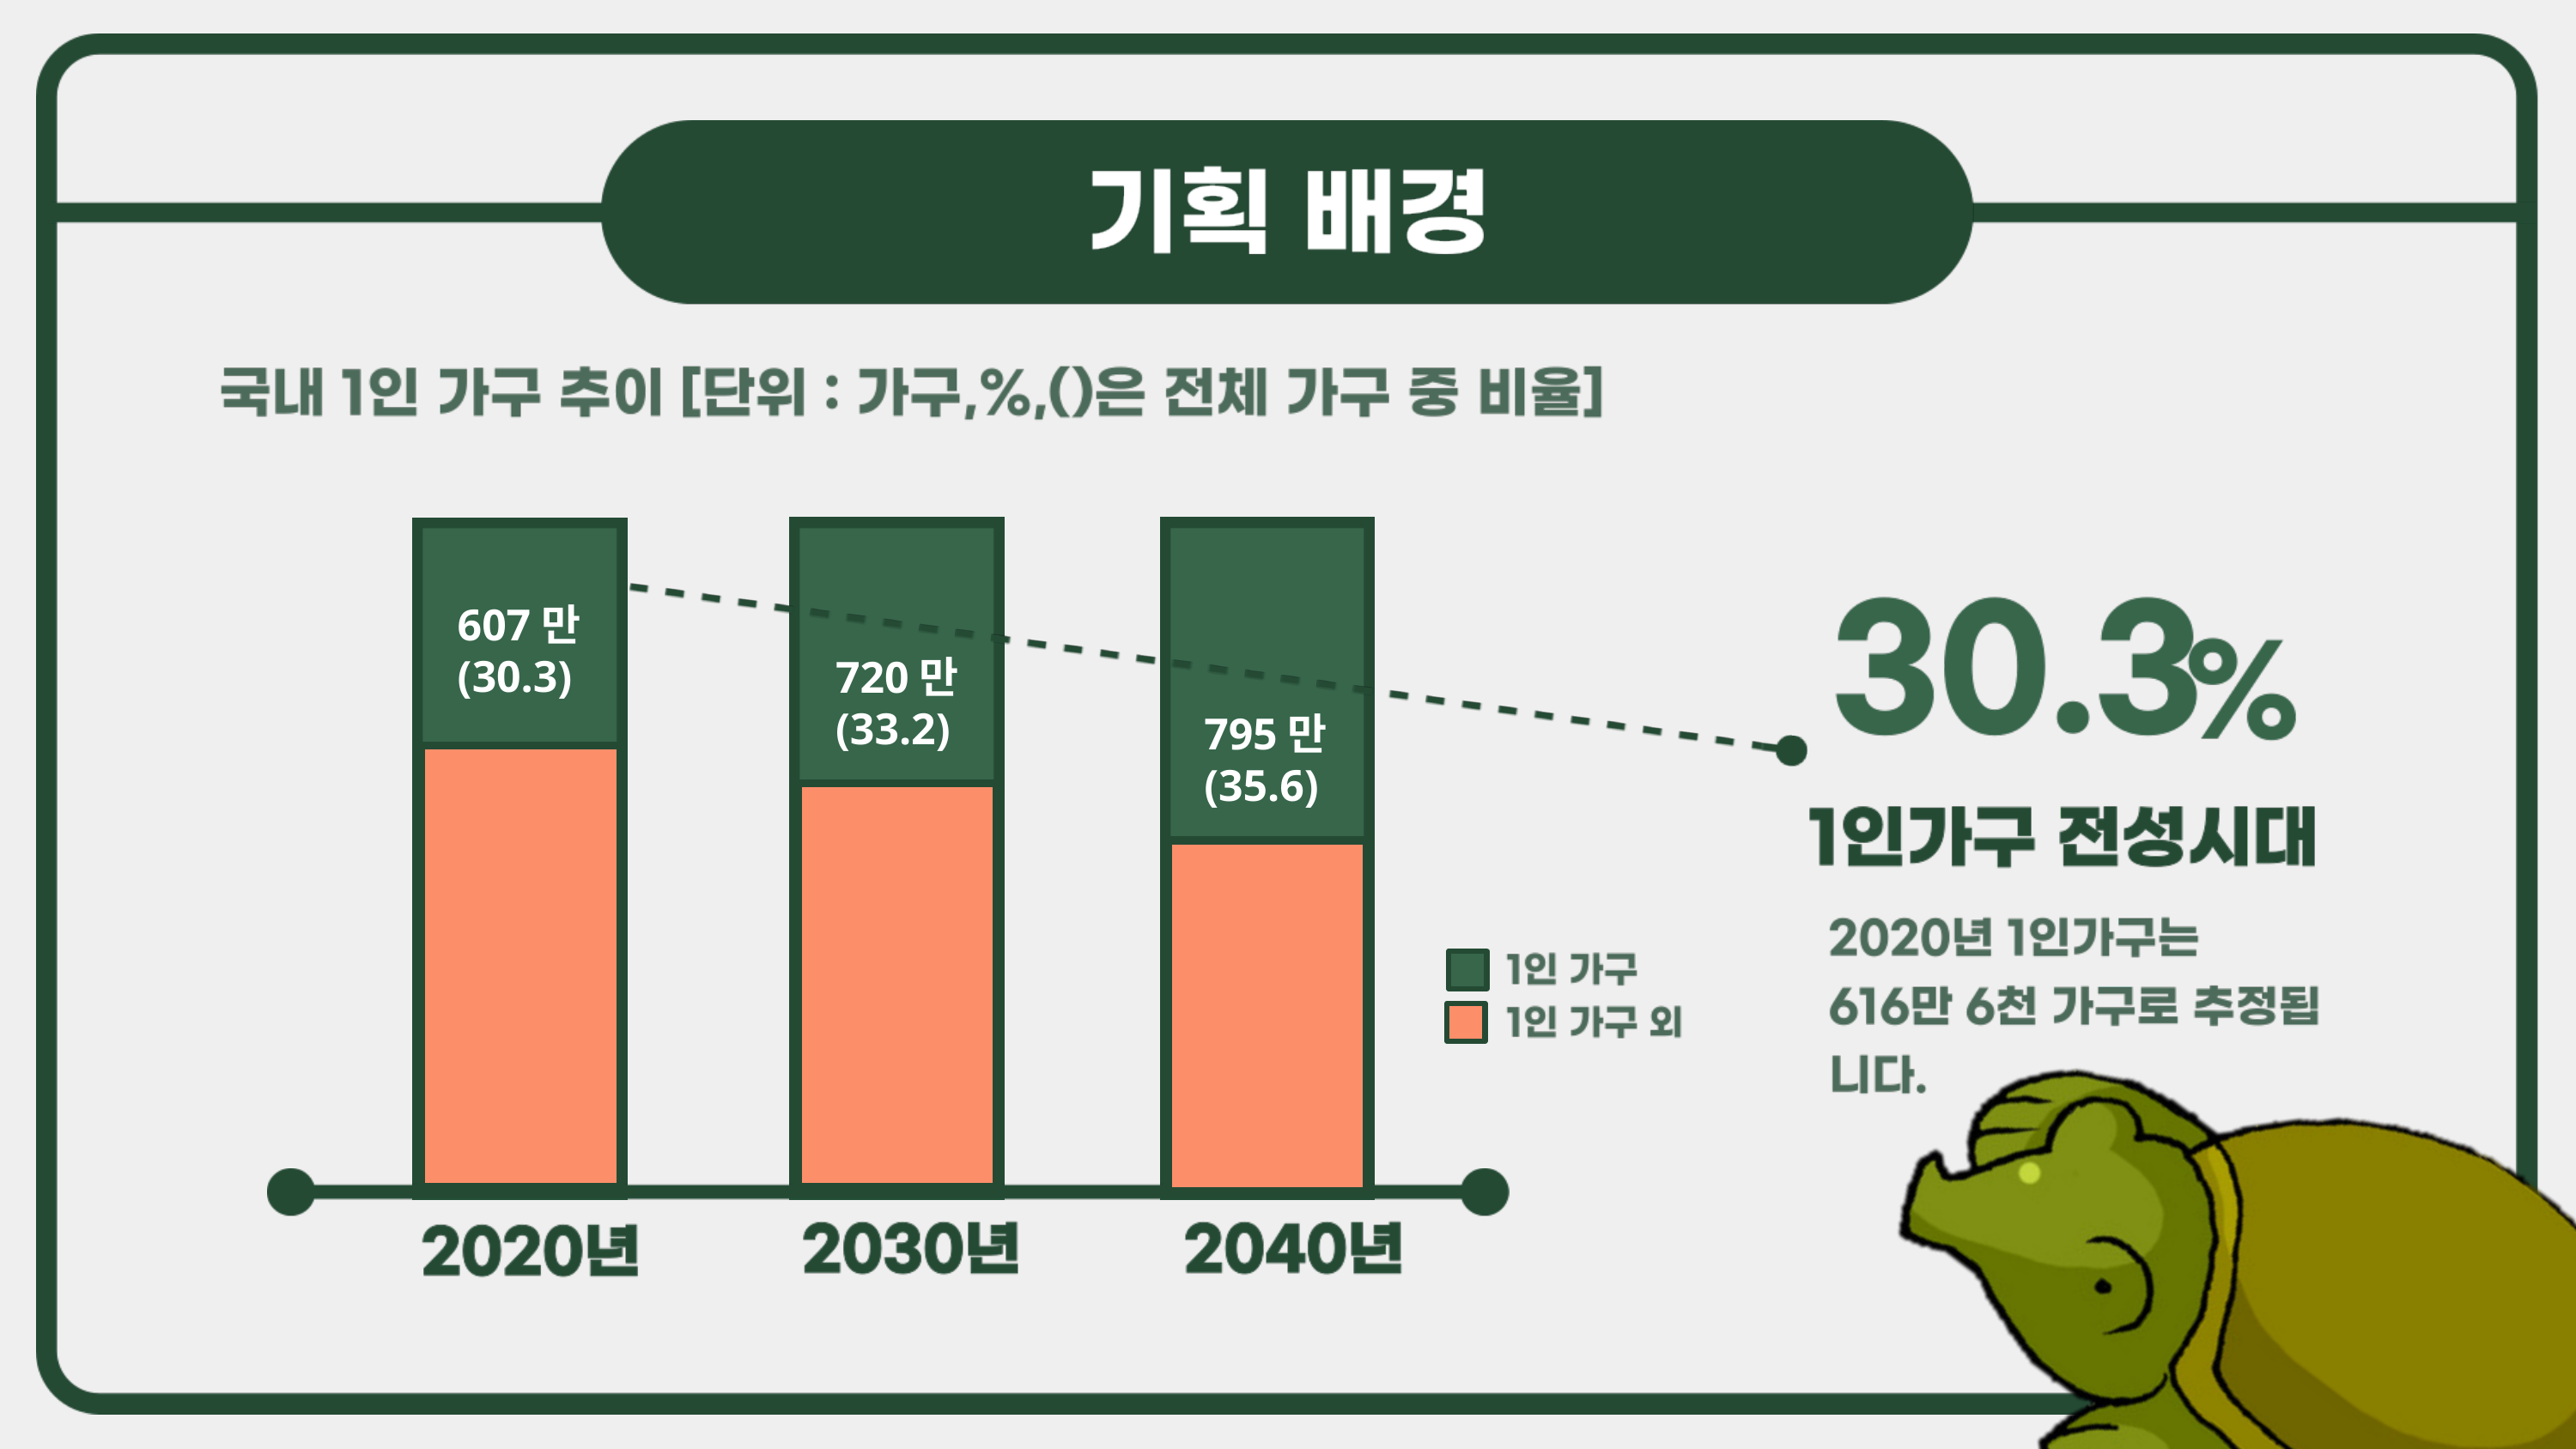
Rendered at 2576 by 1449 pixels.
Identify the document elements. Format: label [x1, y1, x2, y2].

text_box [1159, 876, 1376, 1167]
picture [1501, 946, 1699, 1063]
picture [1765, 564, 2355, 1125]
text_box [1159, 693, 1376, 876]
text_box [789, 849, 1005, 1167]
text_box [412, 758, 628, 1167]
text_box [36, 33, 2539, 1415]
text_box [1447, 950, 1487, 991]
picture [734, 1218, 1048, 1313]
picture [354, 1218, 666, 1316]
text_box [412, 517, 628, 758]
text_box [623, 653, 1813, 686]
picture [154, 357, 1628, 455]
text_box [1981, 173, 2536, 252]
picture [1117, 1218, 1431, 1313]
text_box [266, 1168, 1510, 1218]
text_box [1861, 970, 2576, 1449]
text_box [789, 693, 1005, 849]
text_box [1159, 517, 1376, 652]
text_box [789, 517, 1005, 652]
text_box [51, 173, 596, 252]
picture [784, 149, 1535, 322]
text_box [601, 120, 1975, 306]
